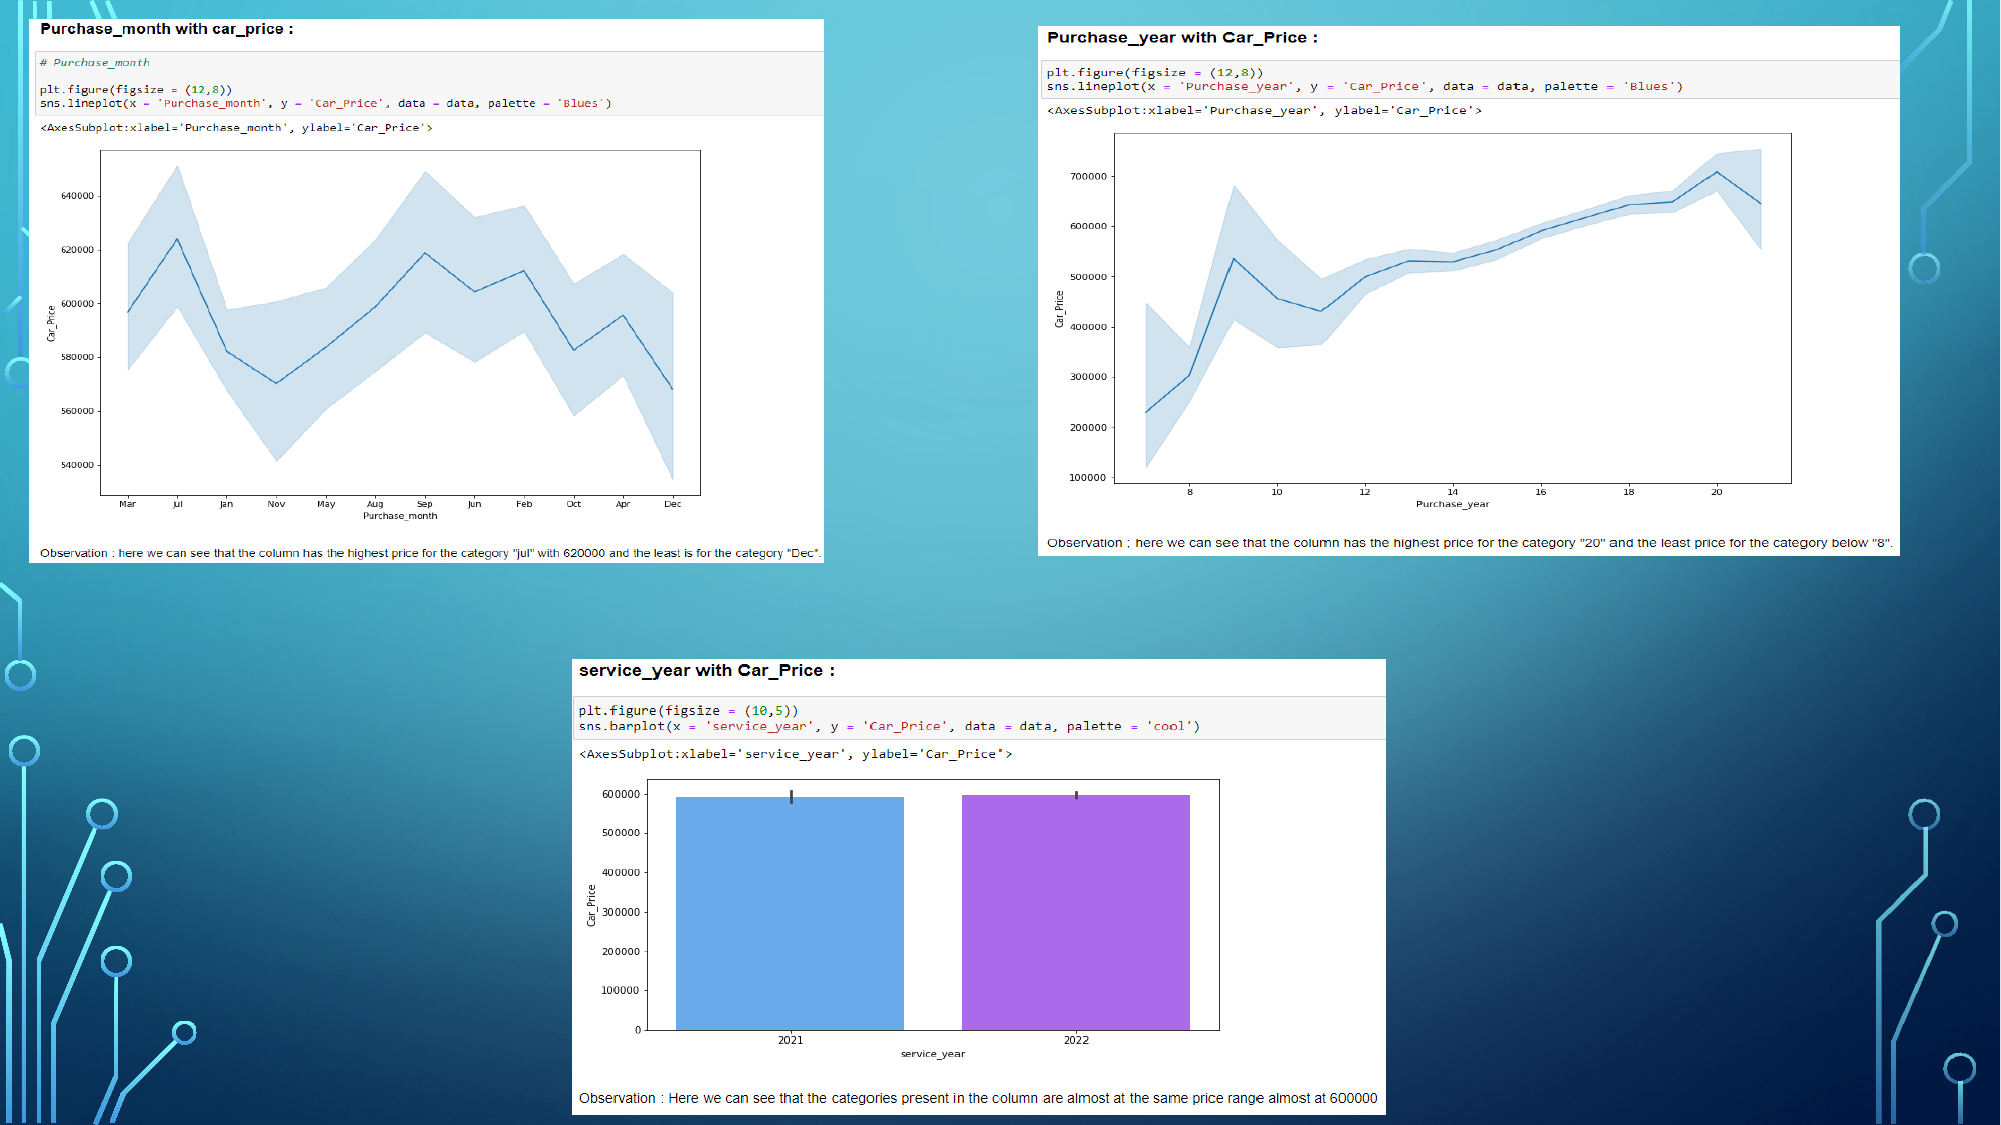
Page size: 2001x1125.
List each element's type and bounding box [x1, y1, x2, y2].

picture [1038, 26, 1901, 556]
picture [572, 659, 1386, 1115]
picture [29, 19, 824, 563]
